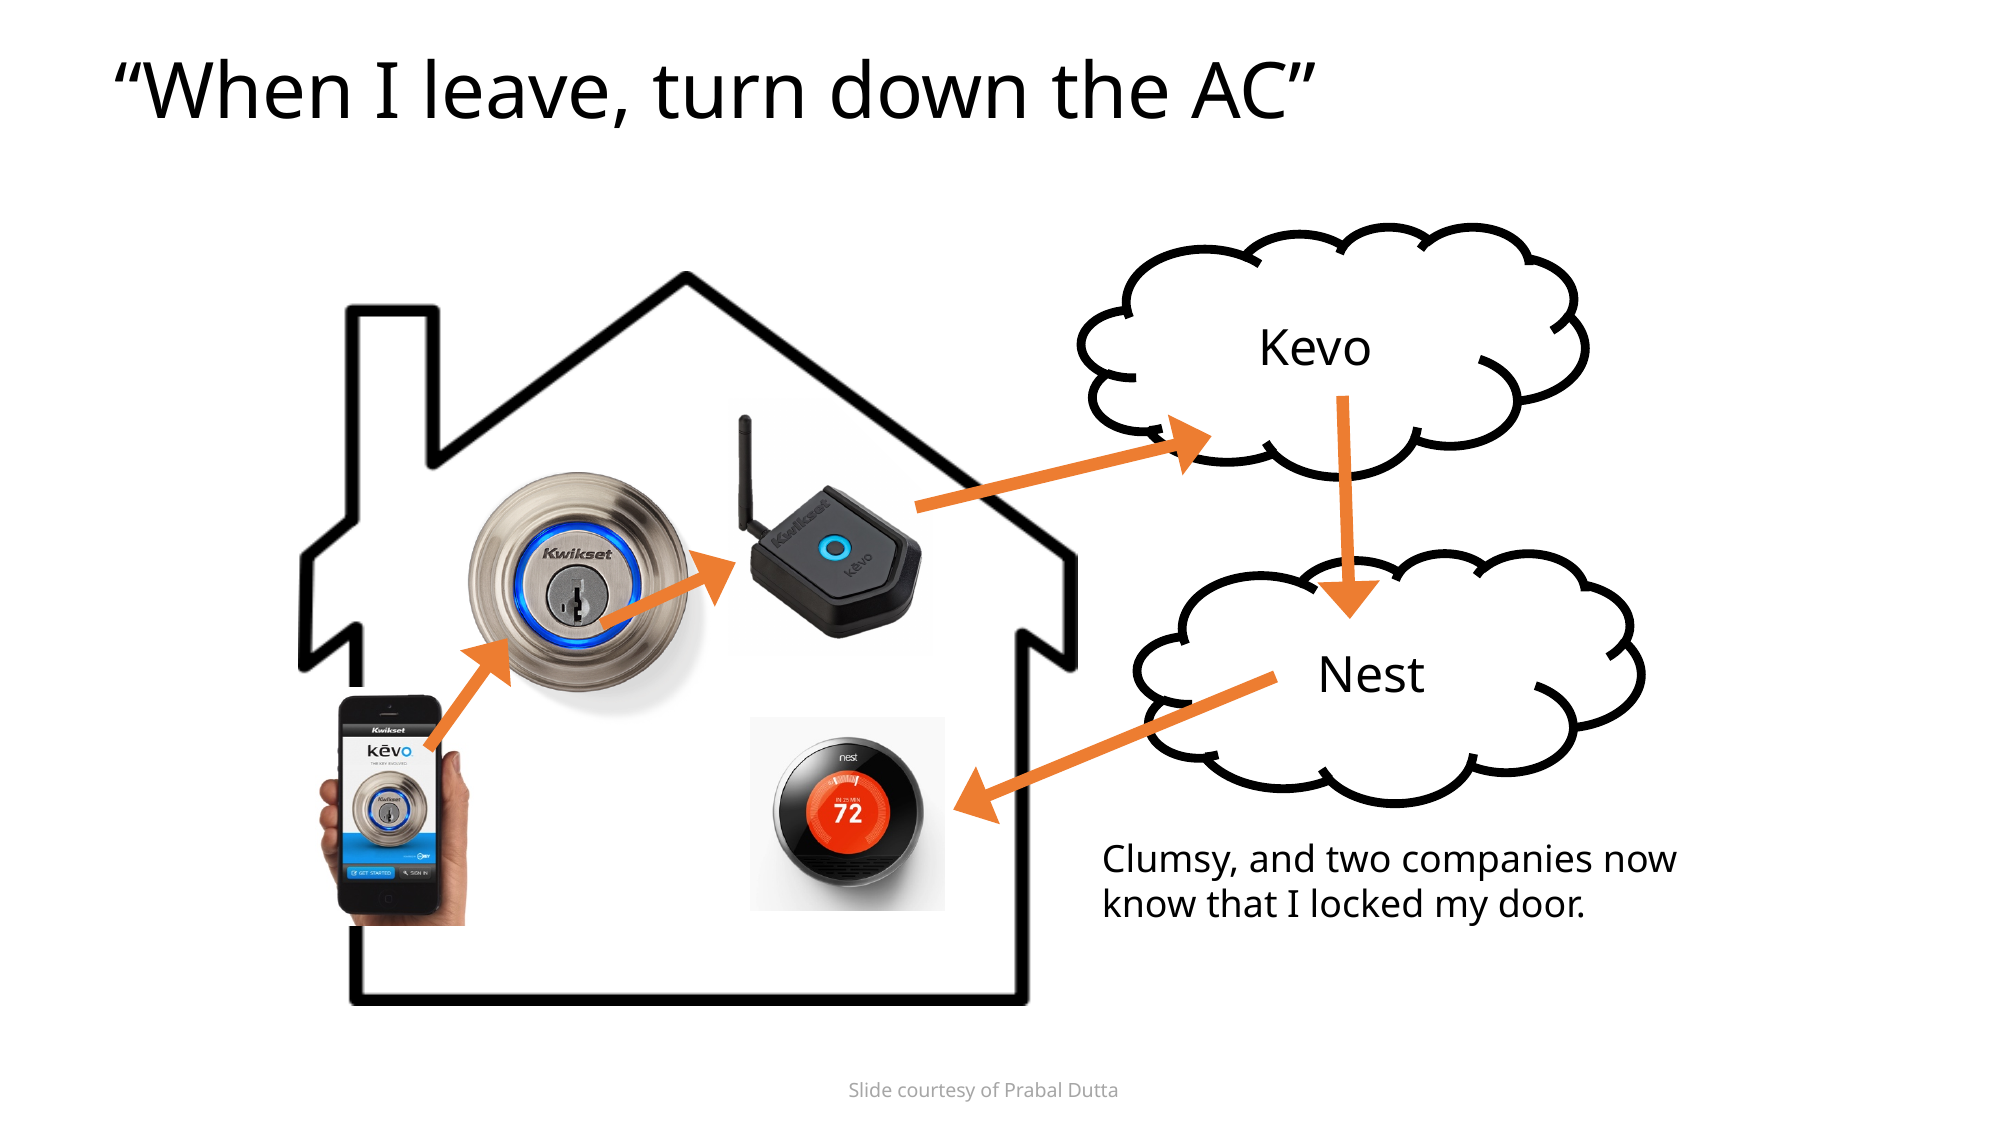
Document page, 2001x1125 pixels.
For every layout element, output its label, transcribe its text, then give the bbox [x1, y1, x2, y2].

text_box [915, 436, 1212, 508]
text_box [427, 638, 508, 749]
text_box Slide courtesy of Prabal Dutta [702, 1070, 1265, 1109]
text_box Nest [1136, 553, 1642, 805]
text_box Kevo [1080, 226, 1586, 478]
title “When I leave, turn down the AC” [99, 37, 1900, 150]
text_box Clumsy, and two companies now know that I locked my door. [1087, 827, 1695, 933]
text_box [601, 562, 736, 625]
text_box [953, 676, 1276, 810]
picture [298, 271, 1078, 1006]
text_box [1342, 395, 1350, 619]
